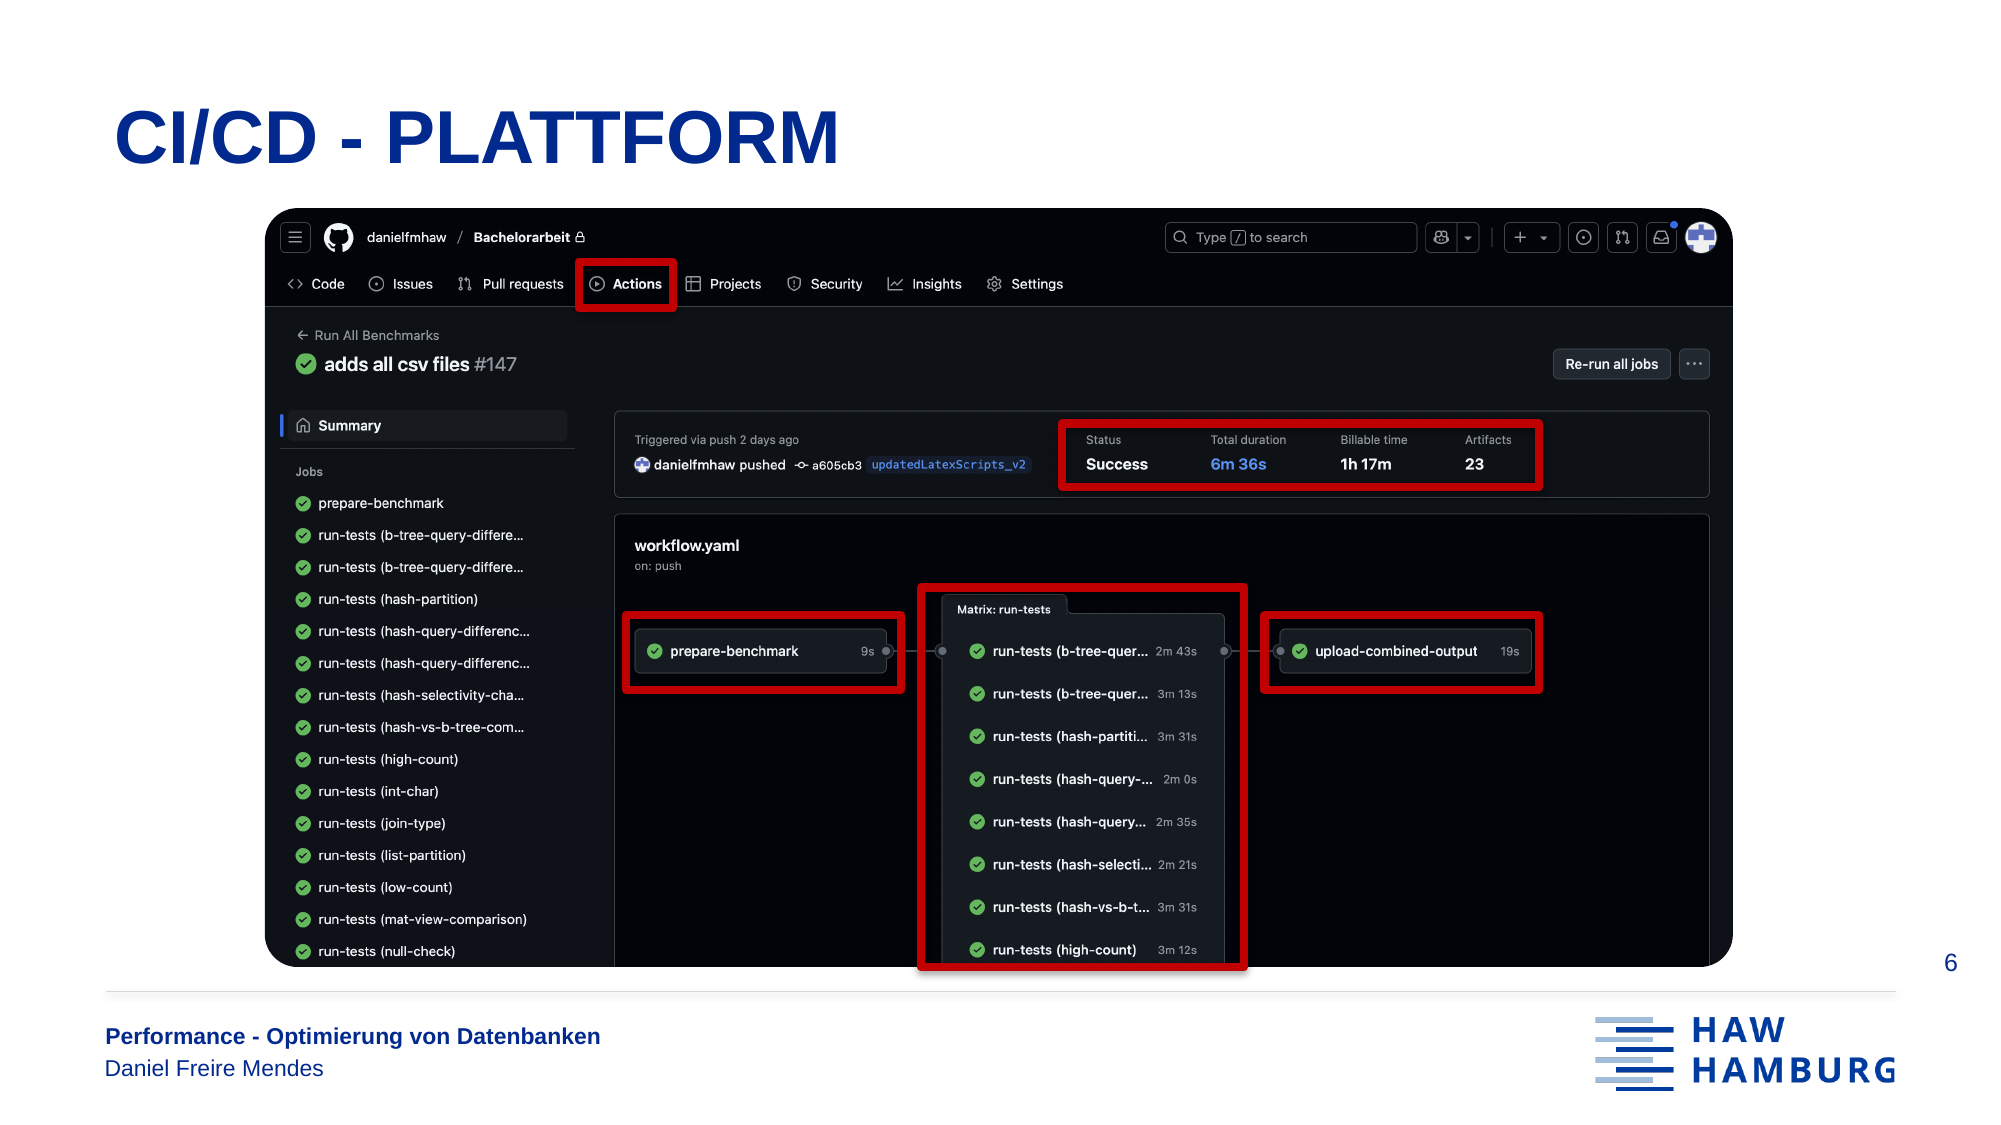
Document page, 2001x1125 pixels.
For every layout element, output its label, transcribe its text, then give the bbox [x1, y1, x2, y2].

picture [264, 207, 1734, 968]
slide_number 6 [1506, 931, 1973, 992]
title CI/CD - Plattform [99, 60, 1899, 218]
